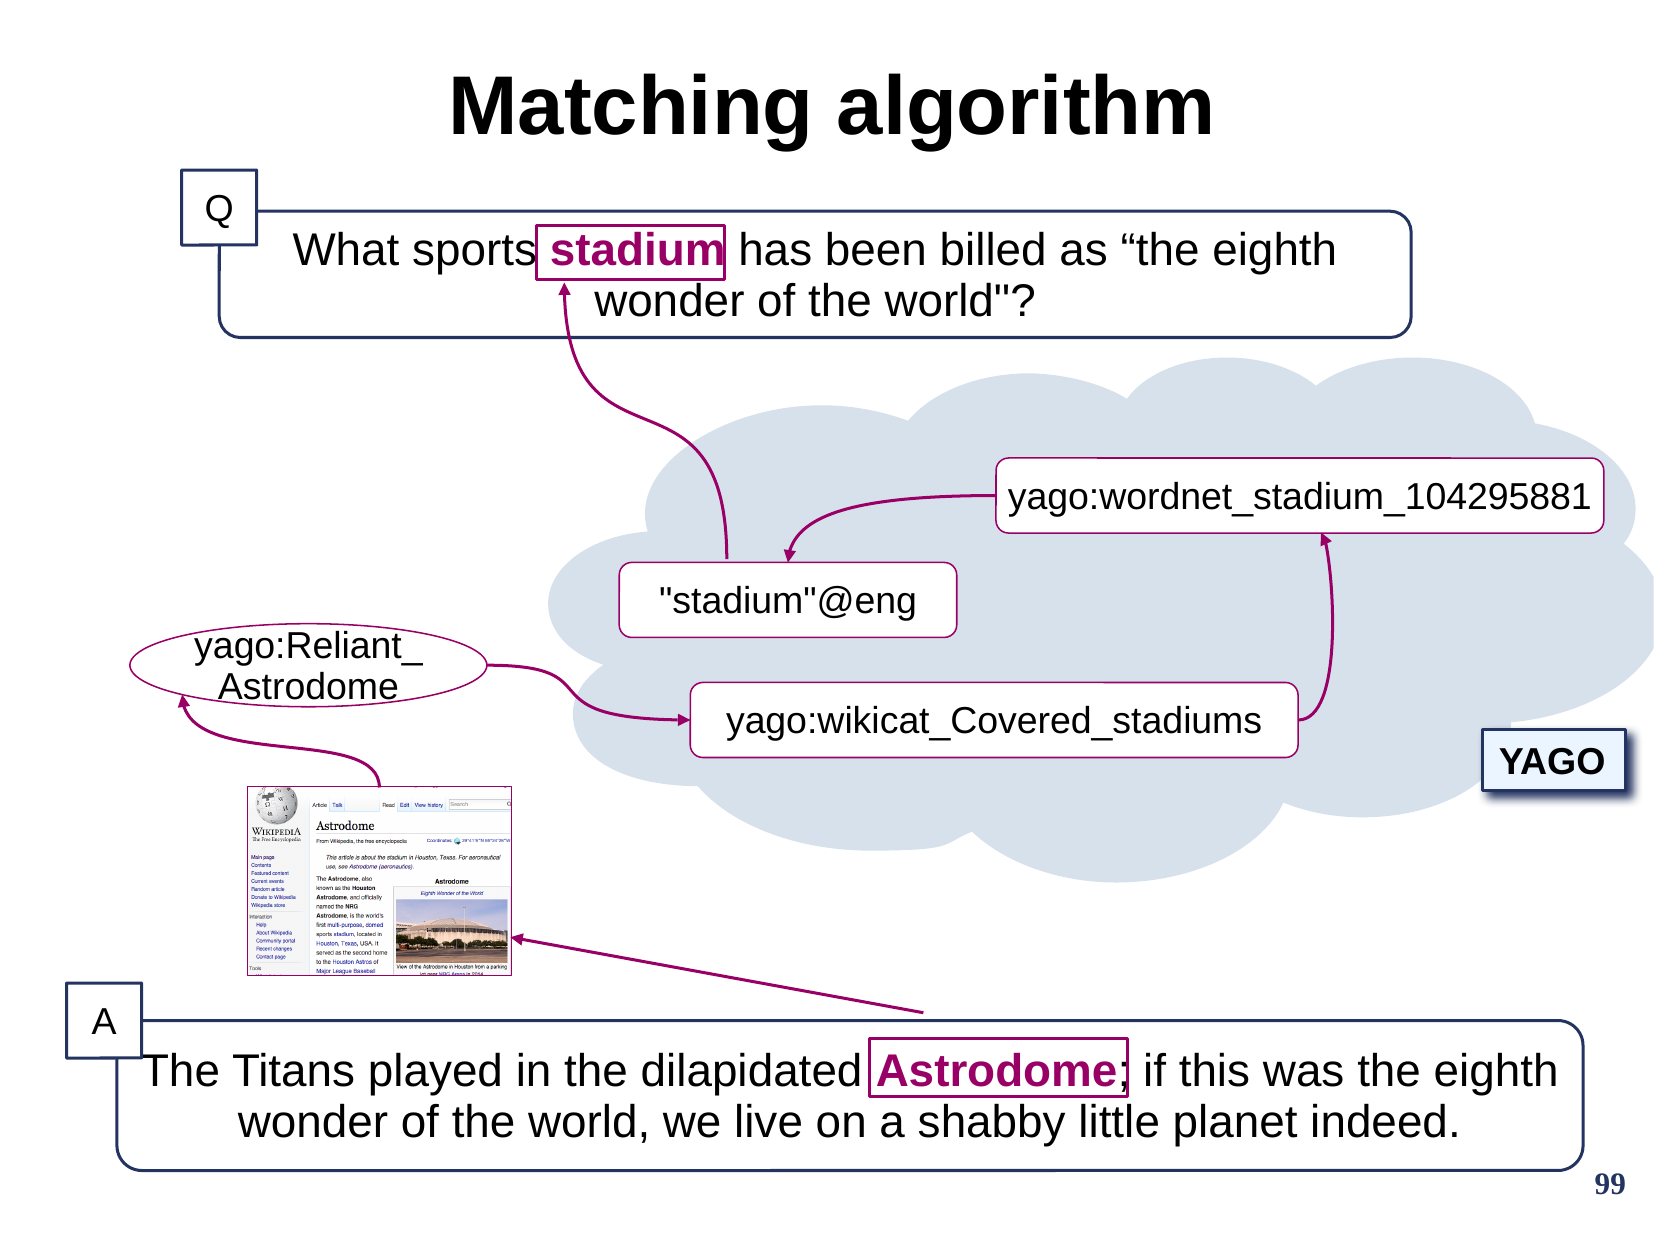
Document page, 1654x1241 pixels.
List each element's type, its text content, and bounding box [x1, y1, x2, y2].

title Matching algorithm [88, 51, 1577, 155]
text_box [787, 495, 997, 563]
text_box yago:Reliant_ Astrodome [129, 623, 487, 707]
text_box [234, 642, 328, 840]
text_box yago:wordnet_stadium_104295881 [995, 457, 1604, 534]
text_box [548, 511, 1293, 683]
text_box What sports stadium has been billed as “the eighth wonder of the world"? [219, 211, 1412, 338]
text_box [507, 339, 785, 503]
text_box yago:wikicat_Covered_stadiums [690, 682, 1299, 758]
text_box [536, 225, 725, 280]
text_box [869, 1038, 1128, 1097]
picture [247, 787, 511, 976]
text_box The Titans played in the dilapidated Astrodome; if this was the eighth wonder of the world, we live on a shabby little planet indeed. [116, 1020, 1584, 1171]
text_box YAGO [1482, 729, 1626, 791]
slide_number 99 [1494, 1167, 1627, 1200]
text_box A [66, 983, 142, 1059]
text_box Q [181, 170, 257, 246]
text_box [1297, 532, 1322, 721]
text_box [516, 933, 924, 1013]
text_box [486, 664, 691, 721]
text_box "stadium"@eng [619, 562, 957, 638]
text_box [574, 357, 1654, 883]
